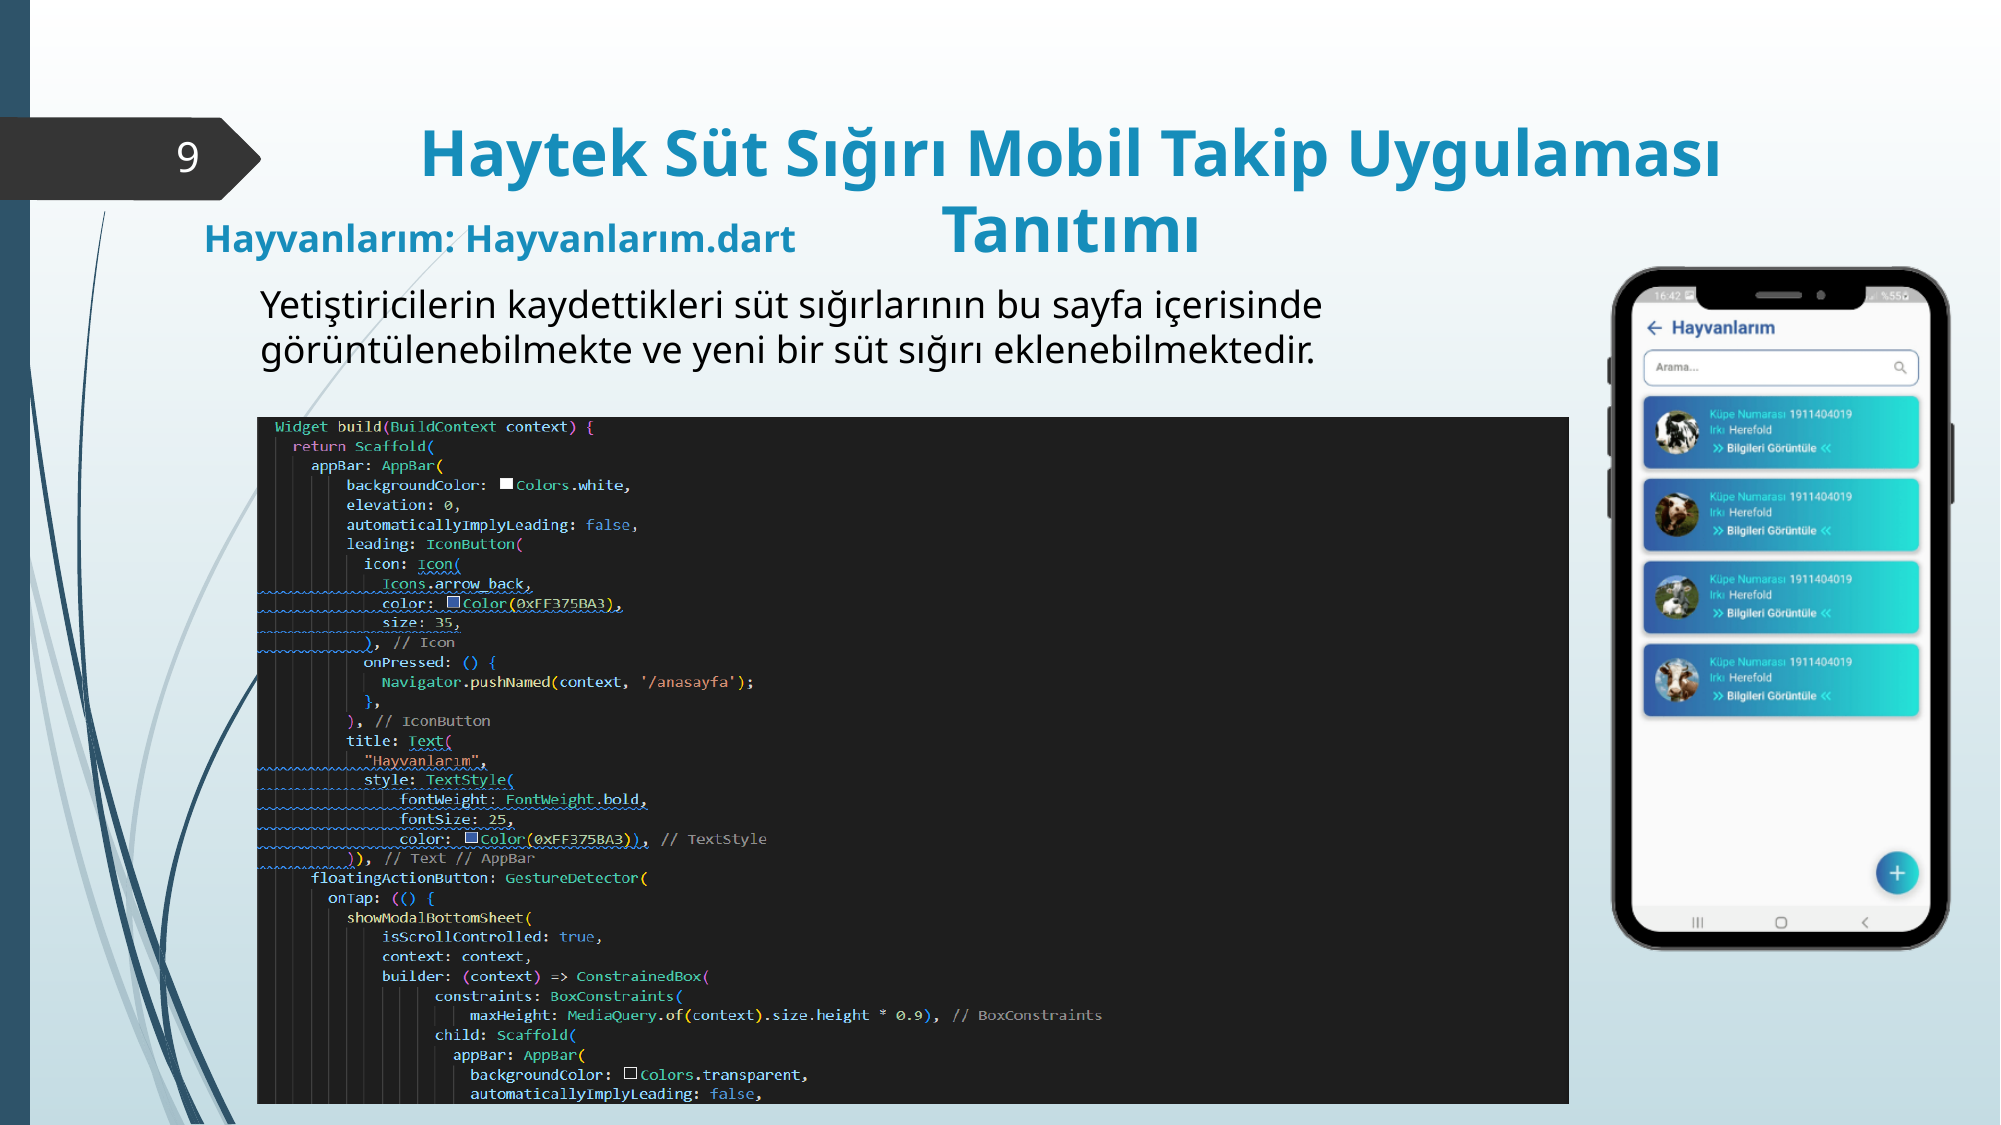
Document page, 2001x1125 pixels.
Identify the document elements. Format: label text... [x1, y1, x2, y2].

picture [256, 416, 1569, 1104]
title Haytek Süt Sığırı Mobil Takip Uygulaması Tanıtımı [272, 105, 1872, 243]
list Hayvanlarım: Hayvanlarım.dart Yetiştiricilerin kaydettikleri süt sığırlarının bu sayfa içerisinde görüntülenebilmekte ve yeni bir süt sığırı eklenebilmektedir. [188, 207, 1601, 1020]
slide_number 9 [87, 129, 216, 190]
picture [1587, 244, 2000, 975]
